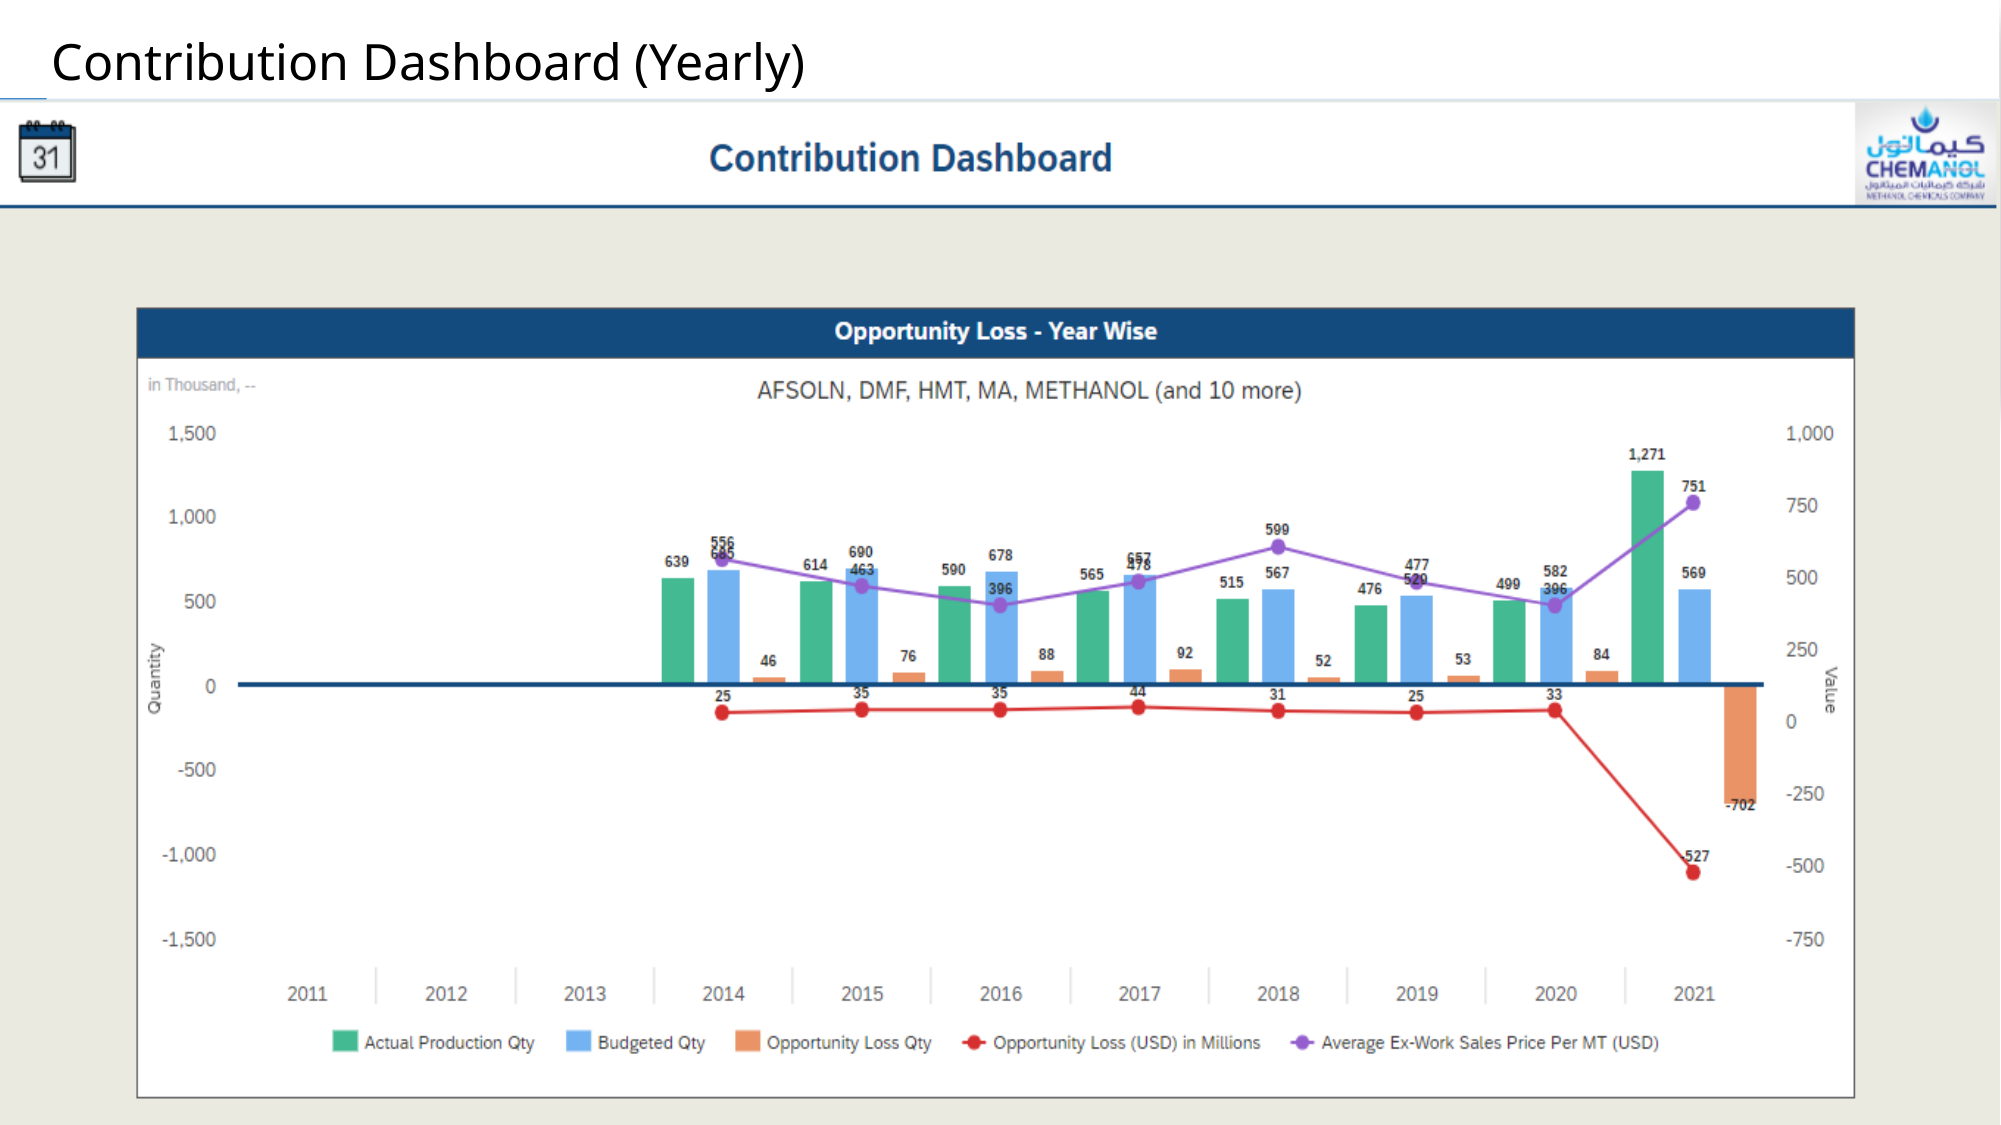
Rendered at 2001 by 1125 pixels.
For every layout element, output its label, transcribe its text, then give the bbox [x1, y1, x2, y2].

text_box Contribution Dashboard (Yearly) [36, 22, 1780, 98]
picture [0, 98, 2000, 1125]
